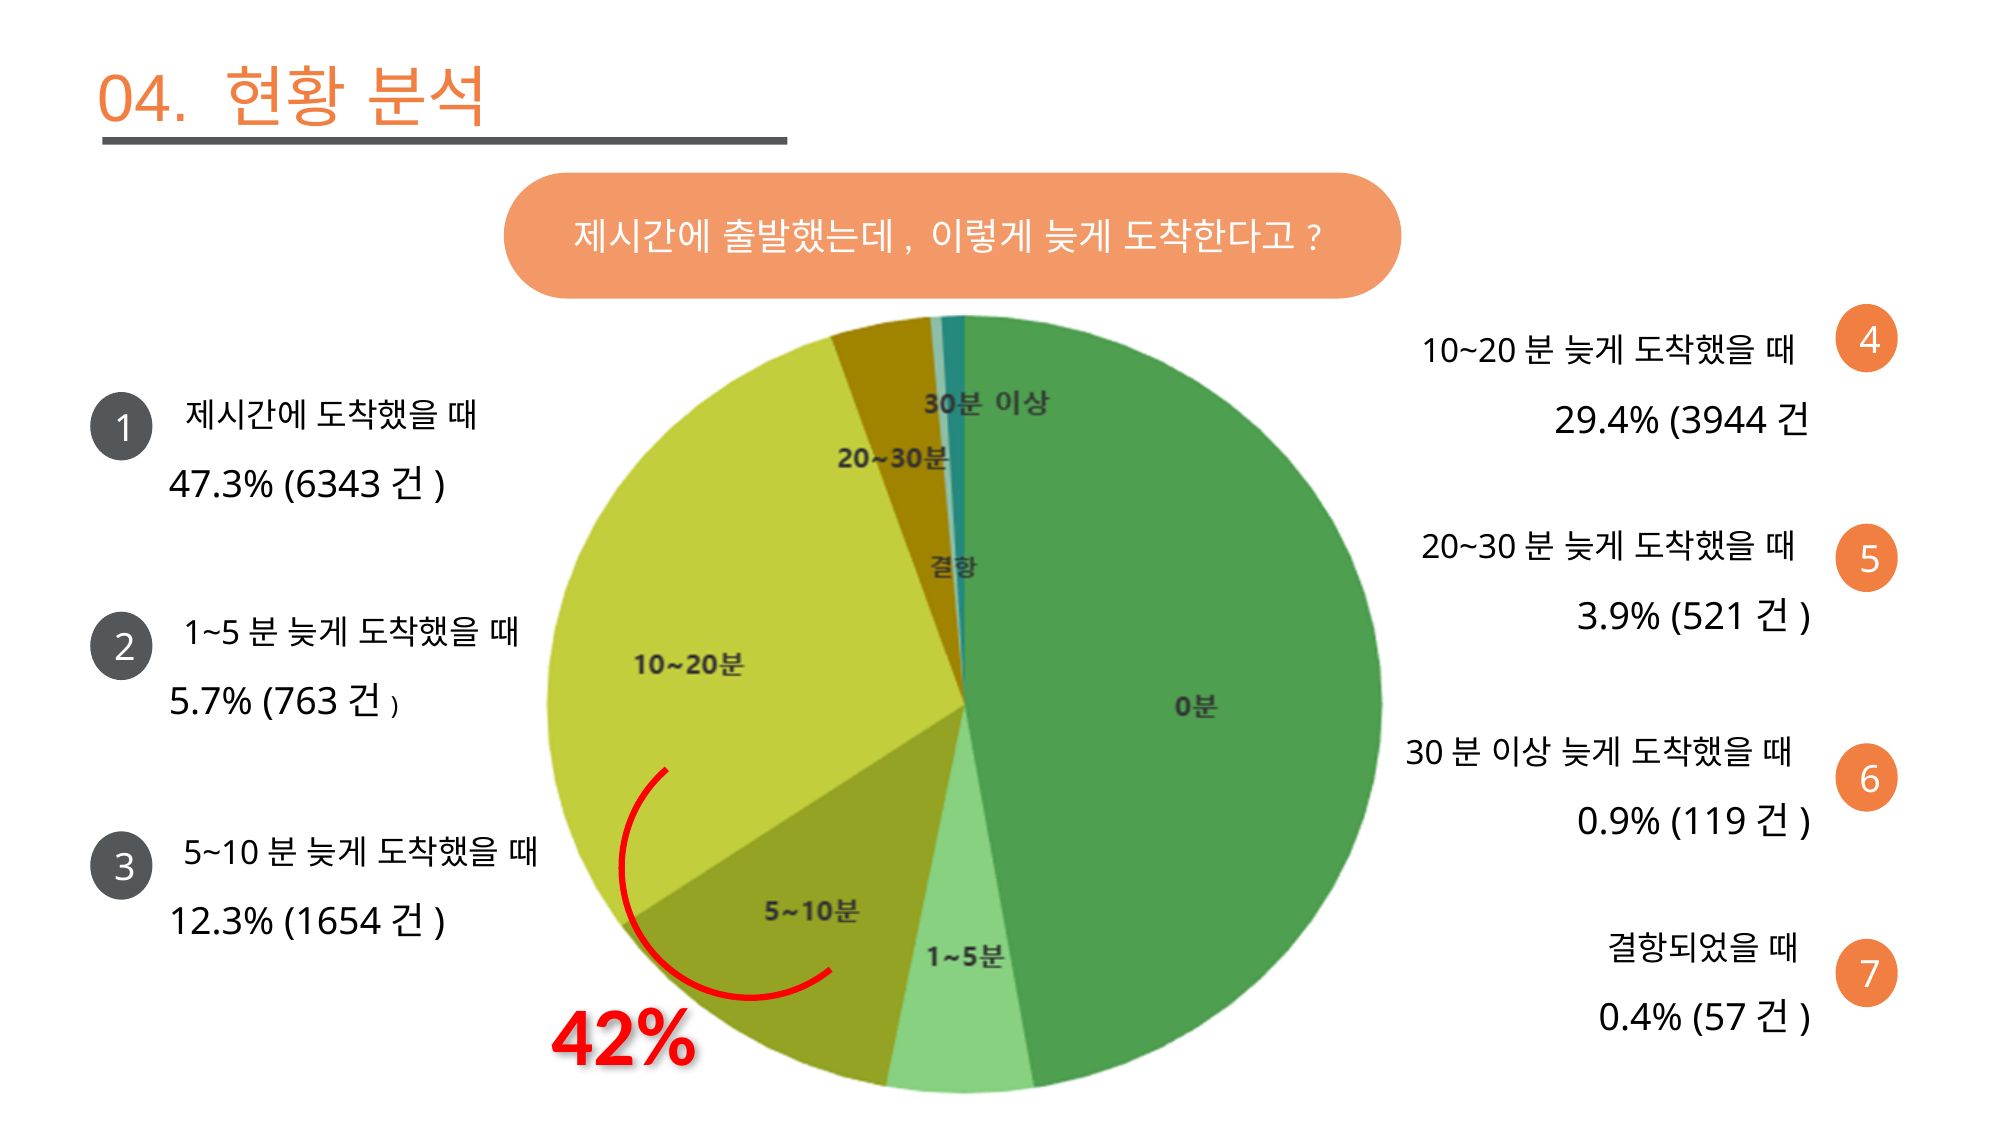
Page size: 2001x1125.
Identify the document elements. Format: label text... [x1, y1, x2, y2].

text_box 12.3% (1654건) [153, 889, 451, 950]
text_box 제시간에 도착했을 때 [171, 386, 451, 442]
text_box 6 [1833, 741, 1900, 814]
text_box 1 [88, 389, 155, 463]
text_box 3 [88, 829, 155, 902]
text_box 7 [1833, 936, 1900, 1010]
text_box 1~5분 늦게 도착했을 때 [168, 603, 451, 659]
text_box 20~30분 늦게 도착했을 때 [1406, 518, 1811, 573]
text_box 5~10분 늦게 도착했을 때 [168, 823, 451, 879]
text_box [100, 135, 789, 147]
text_box 29.4% (3944건 [1402, 388, 1826, 448]
text_box 4 [1833, 301, 1900, 375]
picture [456, 303, 1398, 1107]
text_box 제시간에 출발했는데, 이렇게 늦게 도착한다고? [501, 170, 1404, 301]
text_box 47.3% (6343건) [153, 452, 451, 513]
text_box 04. 현황 분석 [82, 47, 788, 143]
text_box 5.7% (763건) [153, 669, 451, 730]
text_box 30분 이상 늦게 도착했을 때 [1402, 723, 1809, 779]
text_box 5 [1833, 521, 1900, 595]
text_box 10~20분 늦게 도착했을 때 [1406, 322, 1811, 377]
text_box 결항되었을 때 [1592, 919, 1815, 974]
text_box 2 [88, 609, 155, 683]
text_box 0.4% (57건) [1402, 985, 1826, 1046]
text_box 0.9% (119건) [1402, 789, 1826, 850]
text_box 3.9% (521건) [1402, 584, 1826, 644]
